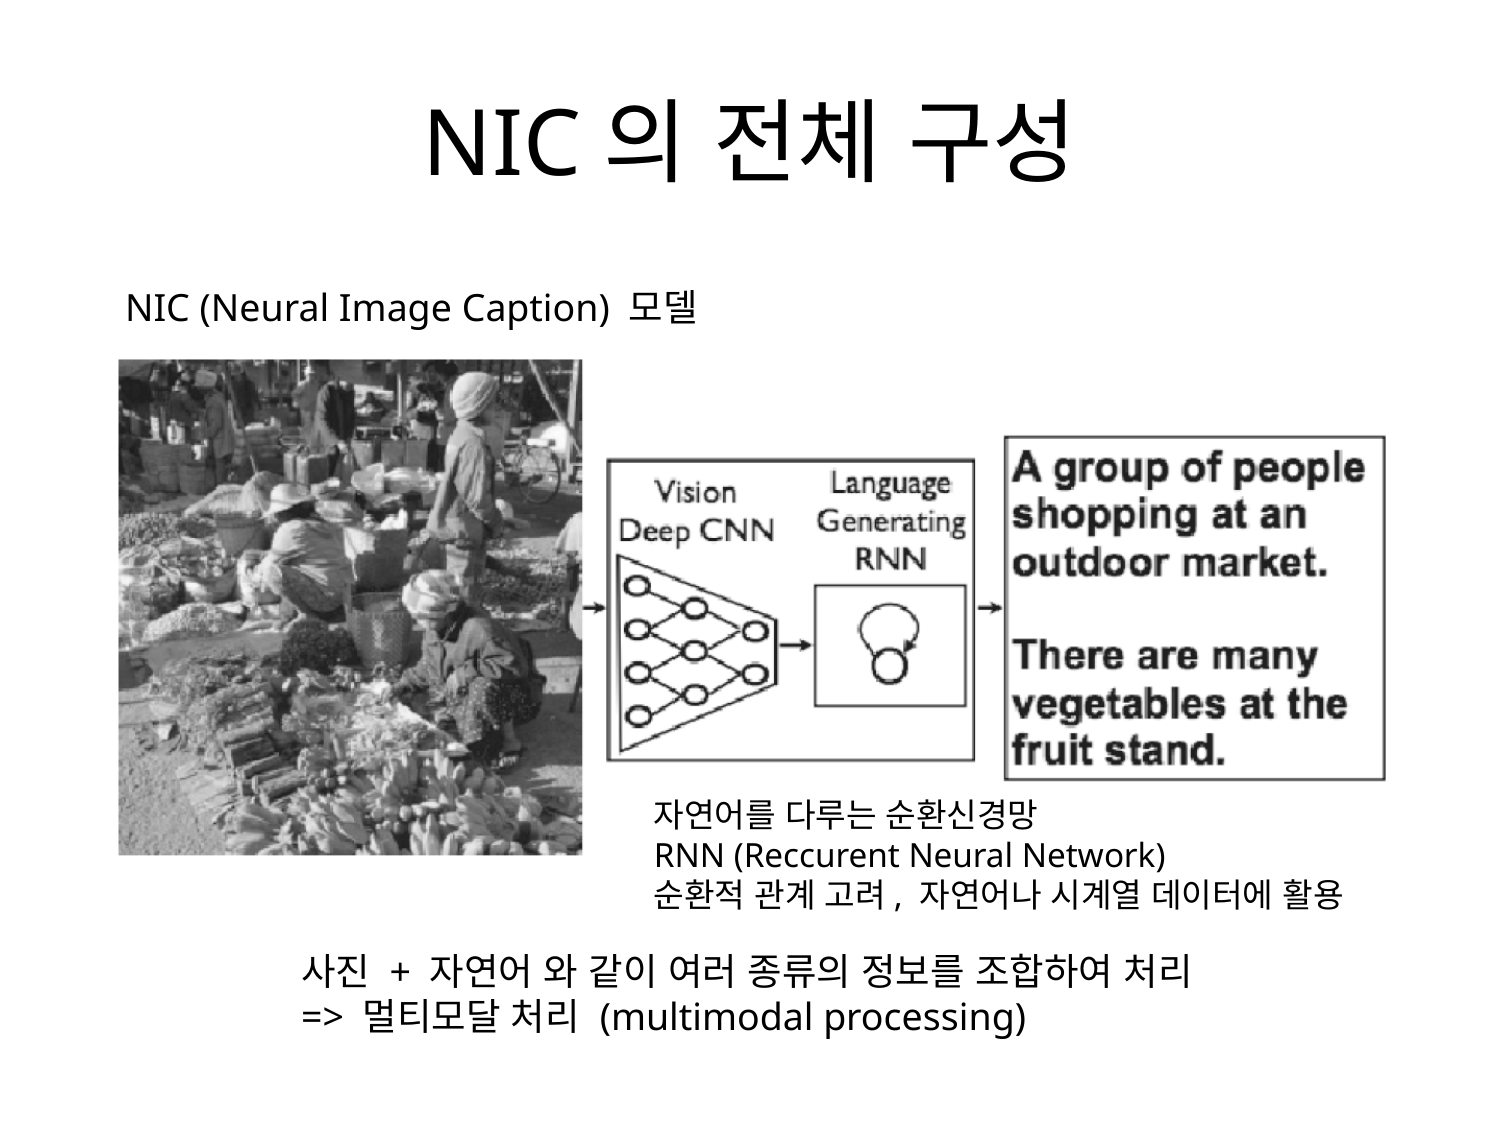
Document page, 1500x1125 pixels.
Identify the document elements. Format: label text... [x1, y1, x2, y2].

text_box 사진 + 자연어 와 같이 여러 종류의 정보를 조합하여 처리 => 멀티모달 처리 (multimodal processing) [286, 940, 1209, 1046]
text_box NIC (Neural Image Caption) 모델 [110, 276, 713, 337]
text_box 자연어를 다루는 순환신경망 RNN (Reccurent Neural Network) 순환적 관계 고려, 자연어나 시계열 데이터에 활용 [639, 878, 1359, 922]
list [104, 348, 1395, 870]
title NIC의 전체 구성 [75, 45, 1425, 233]
